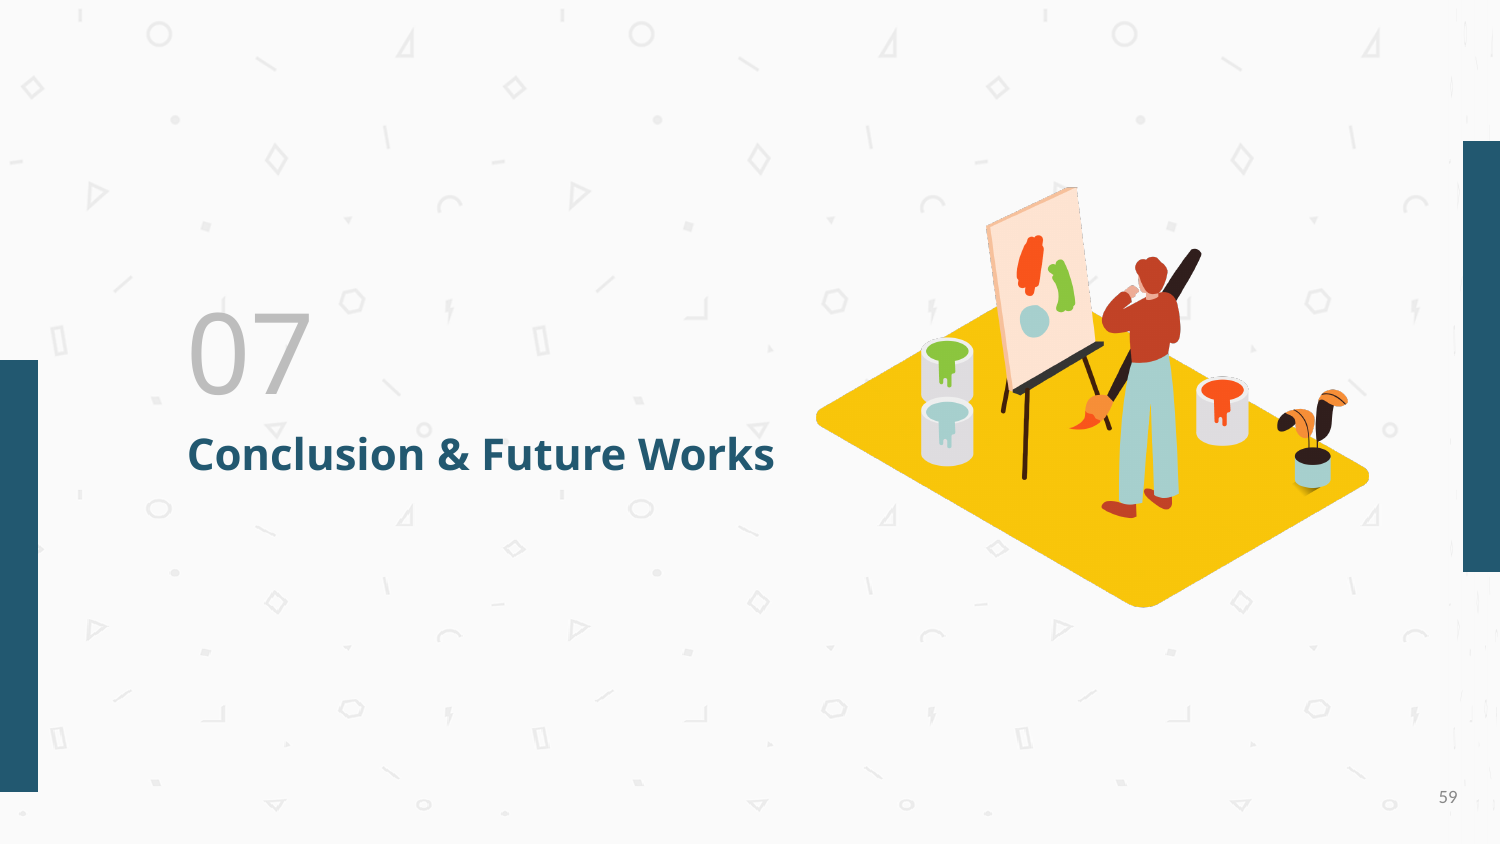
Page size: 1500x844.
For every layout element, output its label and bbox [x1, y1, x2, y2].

text_box [0, 0, 1500, 844]
picture [791, 148, 1422, 621]
